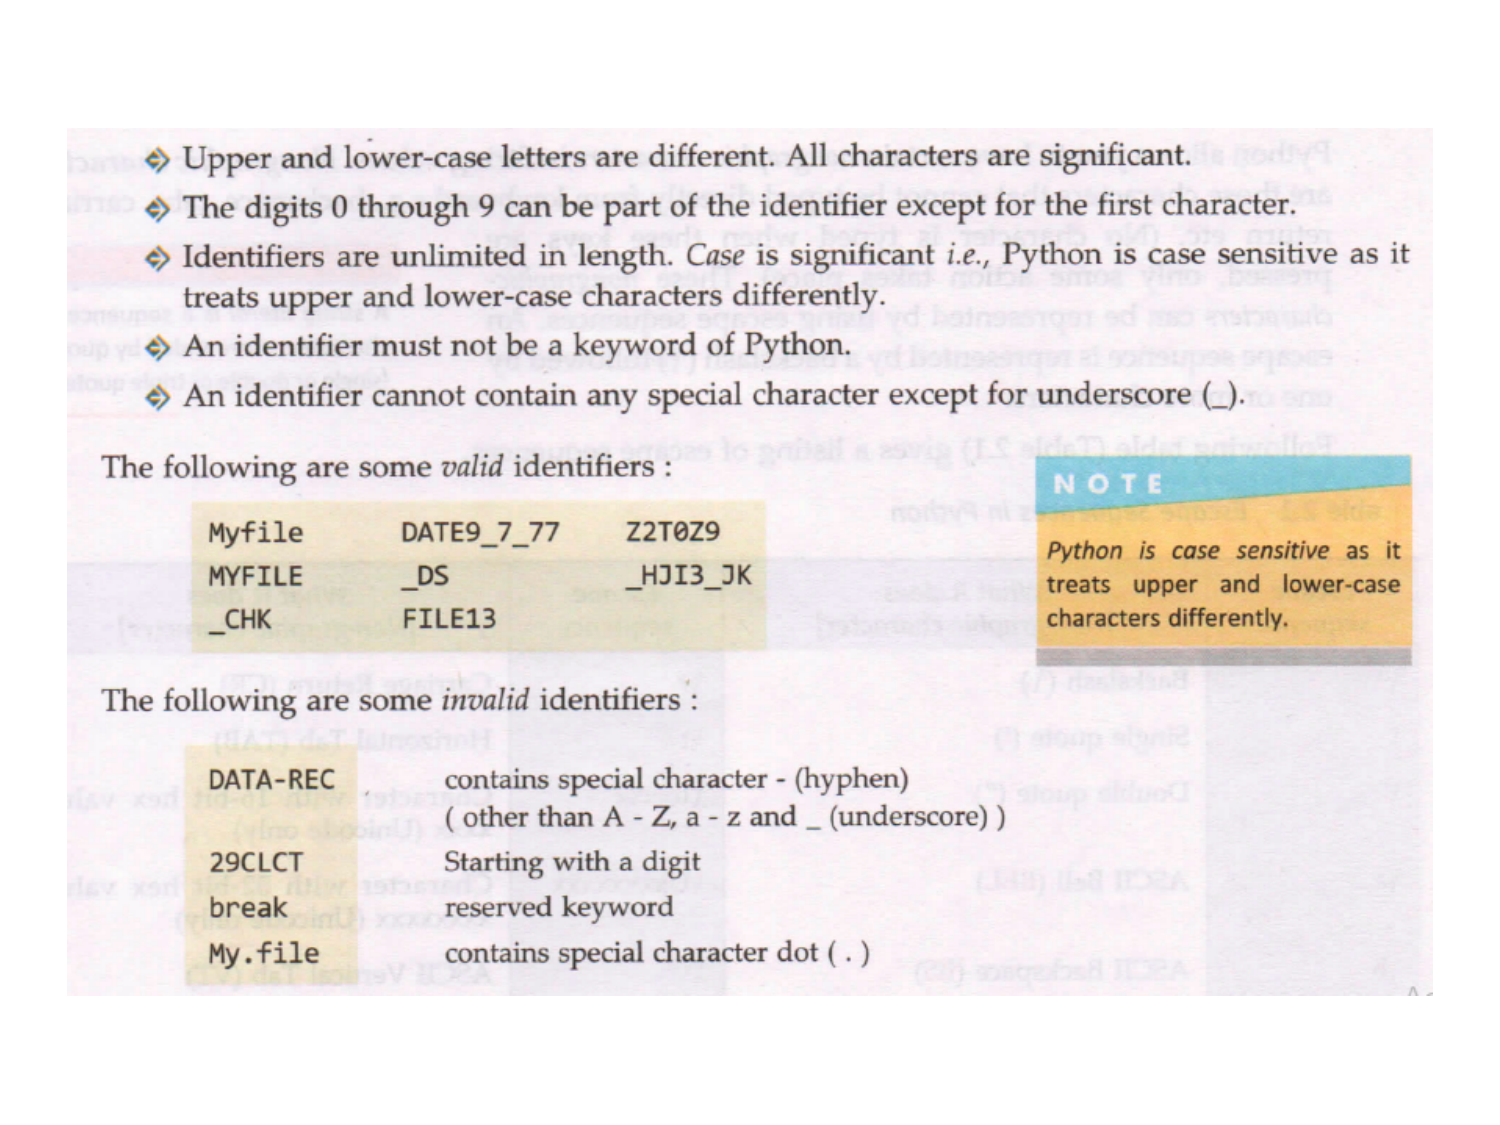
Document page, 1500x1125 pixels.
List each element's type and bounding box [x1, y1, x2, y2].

picture [67, 128, 1433, 997]
